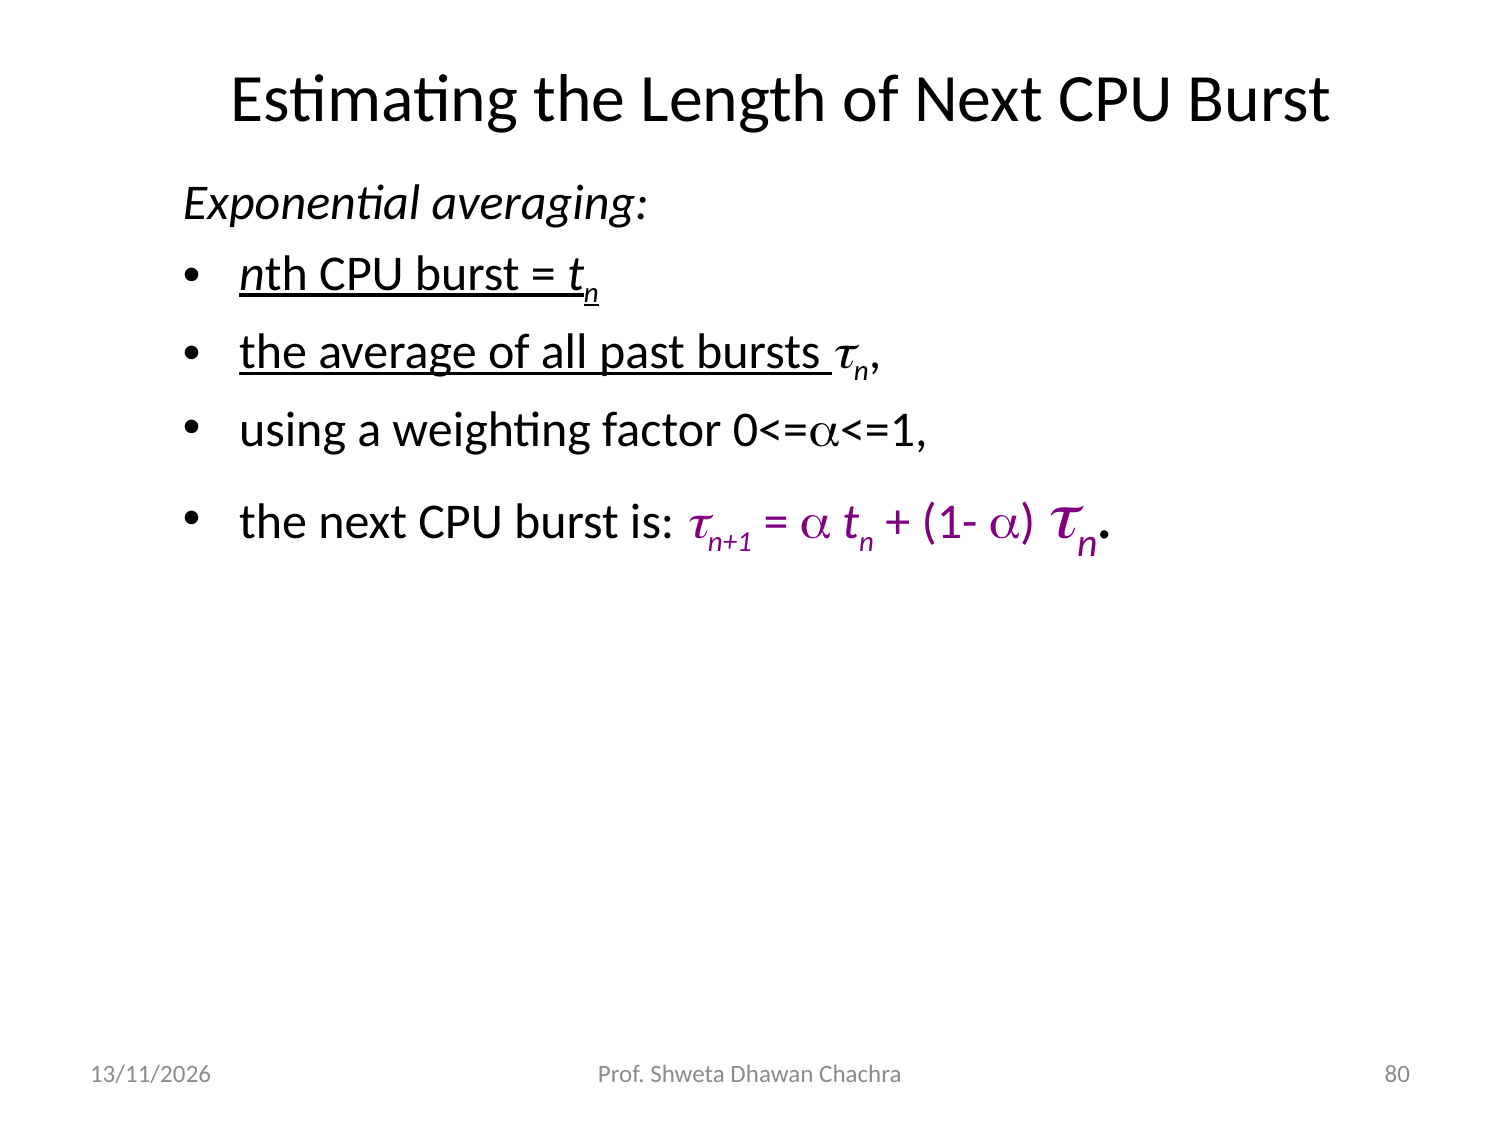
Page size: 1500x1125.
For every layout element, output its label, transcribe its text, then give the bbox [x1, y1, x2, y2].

list Exponential averaging: nth CPU burst = tn the average of all past bursts tn, using a weighting factor 0<=a<=1, the next CPU burst is: tn+1 = a tn + (1- a) tn. [167, 162, 1322, 988]
footer Prof. Shweta Dhawan Chachra [512, 1042, 988, 1103]
title Estimating the Length of Next CPU Burst [112, 24, 1450, 164]
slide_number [75, 1042, 425, 1103]
slide_number 80 [1074, 1042, 1425, 1103]
